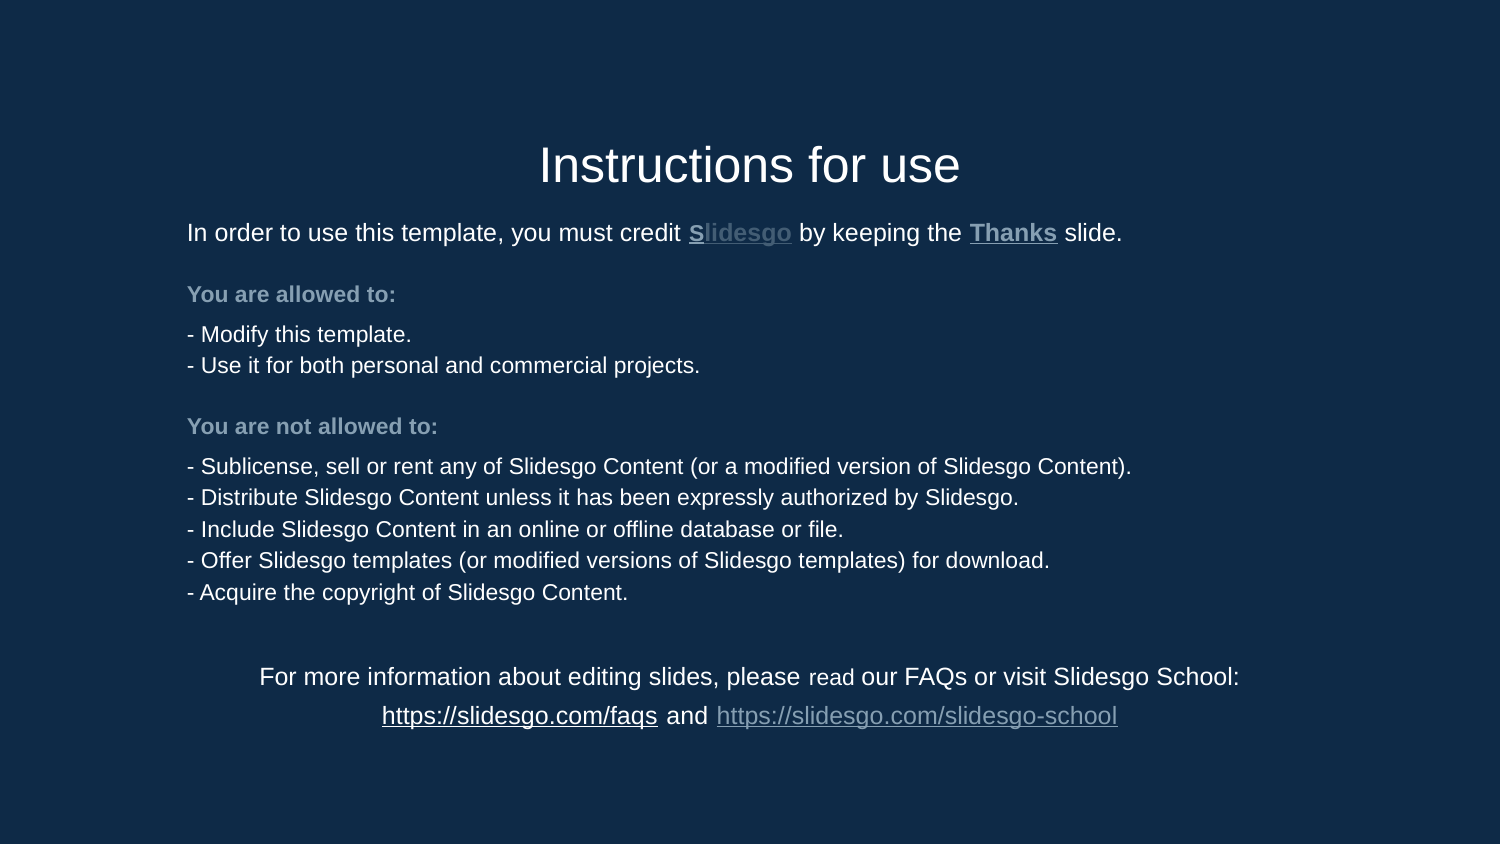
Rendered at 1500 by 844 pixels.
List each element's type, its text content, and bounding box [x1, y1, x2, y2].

list In order to use this template, you must credit Slidesgo by keeping the Thanks slide. You are allowed to: - Modify this template. - Use it for both personal and commercial projects. You are not allowed to: - Sublicense, sell or rent any of Slidesgo Content (or a modified version of Slidesgo Content). - Distribute Slidesgo Content unless it has been expressly authorized by Slidesgo. - Include Slidesgo Content in an online or offline database or file. - Offer Slidesgo templates (or modified versions of Slidesgo templates) for download. - Acquire the copyright of Slidesgo Content. [171, 196, 1328, 640]
title Instructions for use [171, 117, 1328, 196]
list For more information about editing slides, please read our FAQs or visit Slidesgo School: https://slidesgo.com/faqs and https://slidesgo.com/slidesgo-school [171, 640, 1328, 727]
